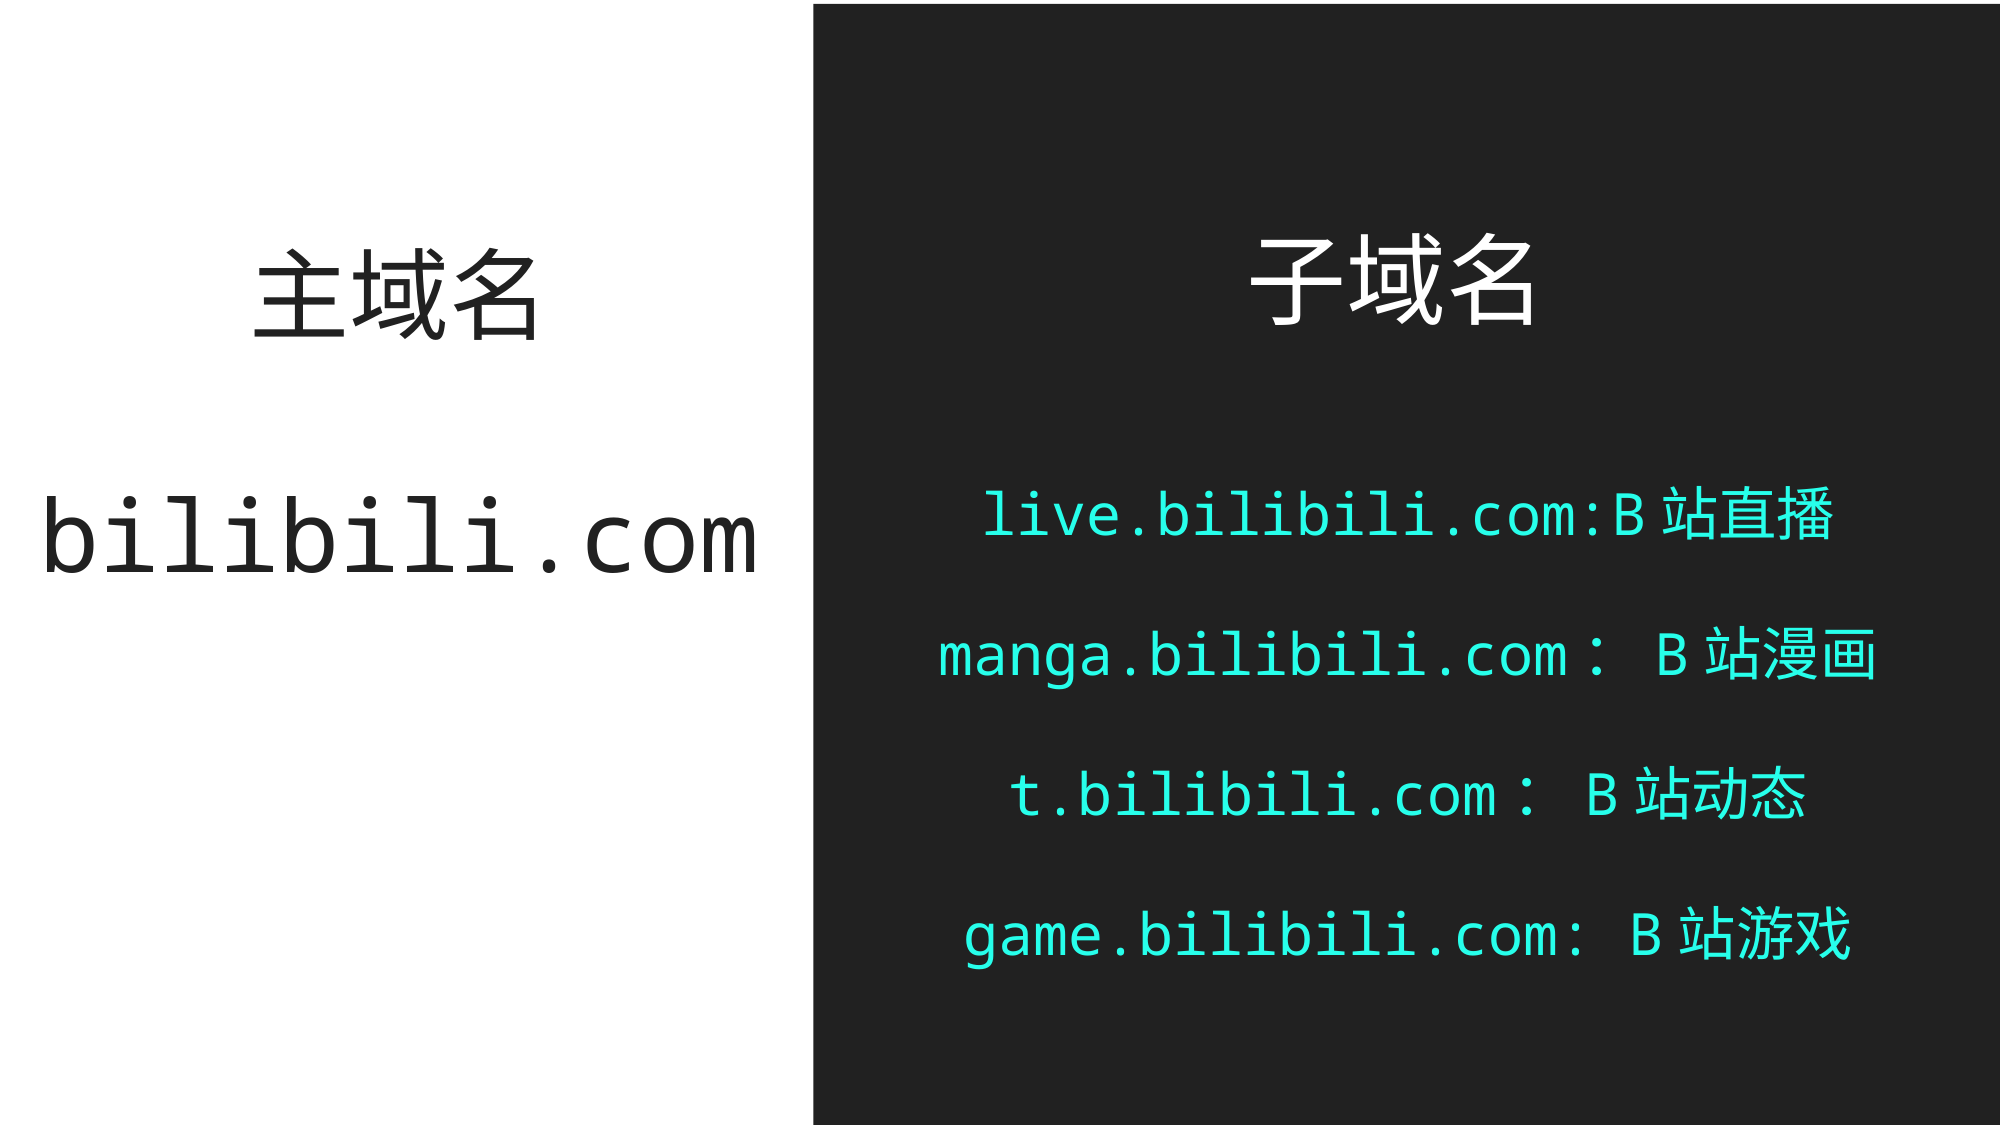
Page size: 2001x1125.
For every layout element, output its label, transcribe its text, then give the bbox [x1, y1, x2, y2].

text_box 子域名 live.bilibili.com:B站直播 manga.bilibili.com：B站漫画 t.bilibili.com：B站动态 game.bilibili.com: B站游戏 [848, 197, 1968, 544]
text_box 主域名 bilibili.com [0, 212, 868, 559]
text_box [813, 3, 2000, 1125]
